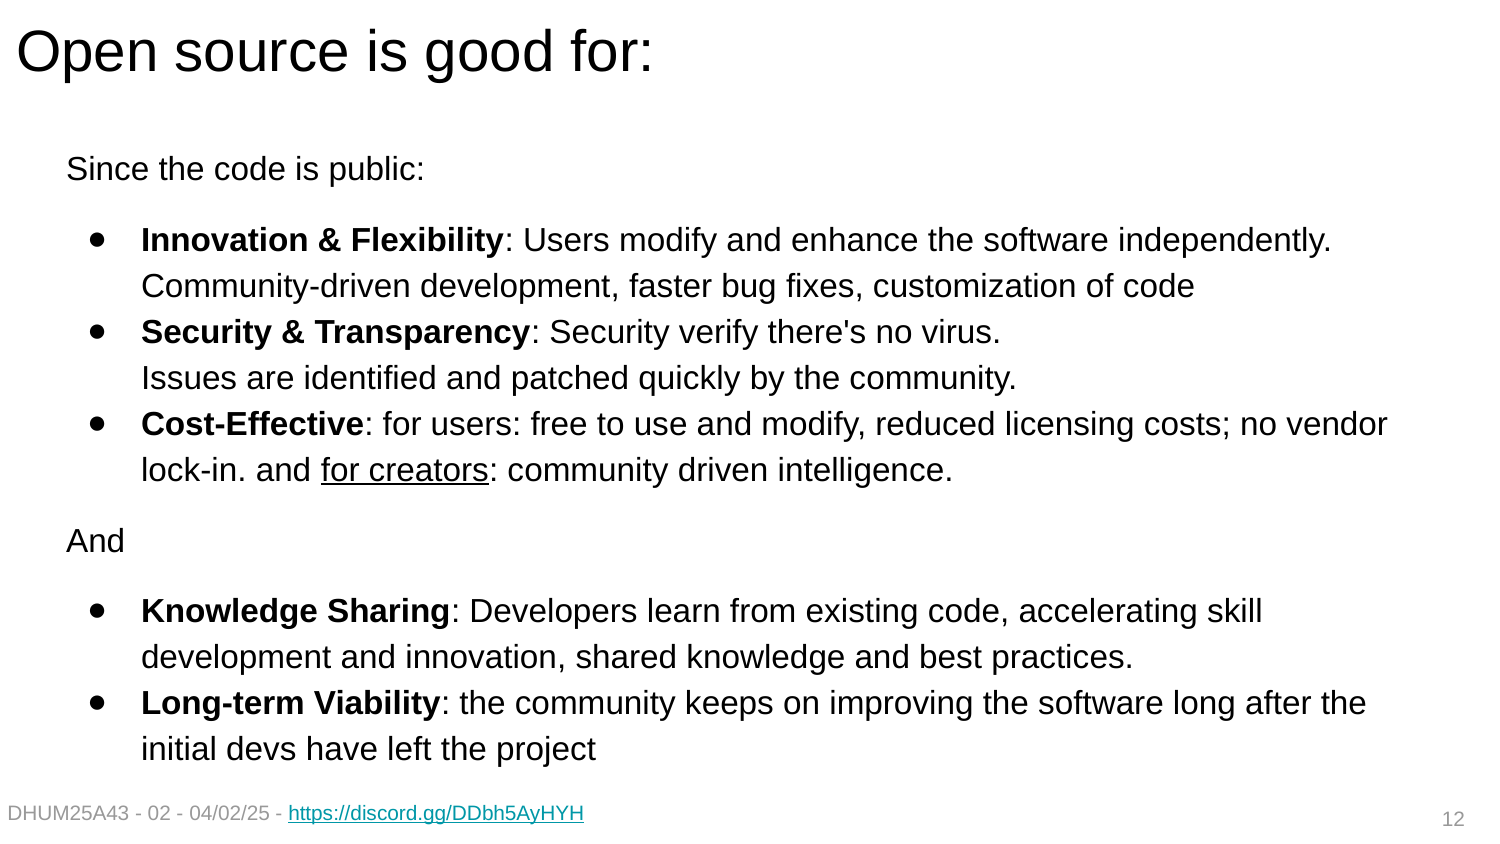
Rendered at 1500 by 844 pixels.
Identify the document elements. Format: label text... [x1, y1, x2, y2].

title Open source is good for: [1, 0, 1399, 169]
list Since the code is public: Innovation & Flexibility: Users modify and enhance the software independently. Community-driven development, faster bug fixes, customization of code Security & Transparency: Security verify there's no virus. Issues are identified and patched quickly by the community. Cost-Effective: for users: free to use and modify, reduced licensing costs; no vendor lock-in. and for creators: community driven intelligence. And Knowledge Sharing: Developers learn from existing code, accelerating skill development and innovation, shared knowledge and best practices. Long-term Viability: the community keeps on improving the software long after the initial devs have left the project [51, 126, 1449, 783]
